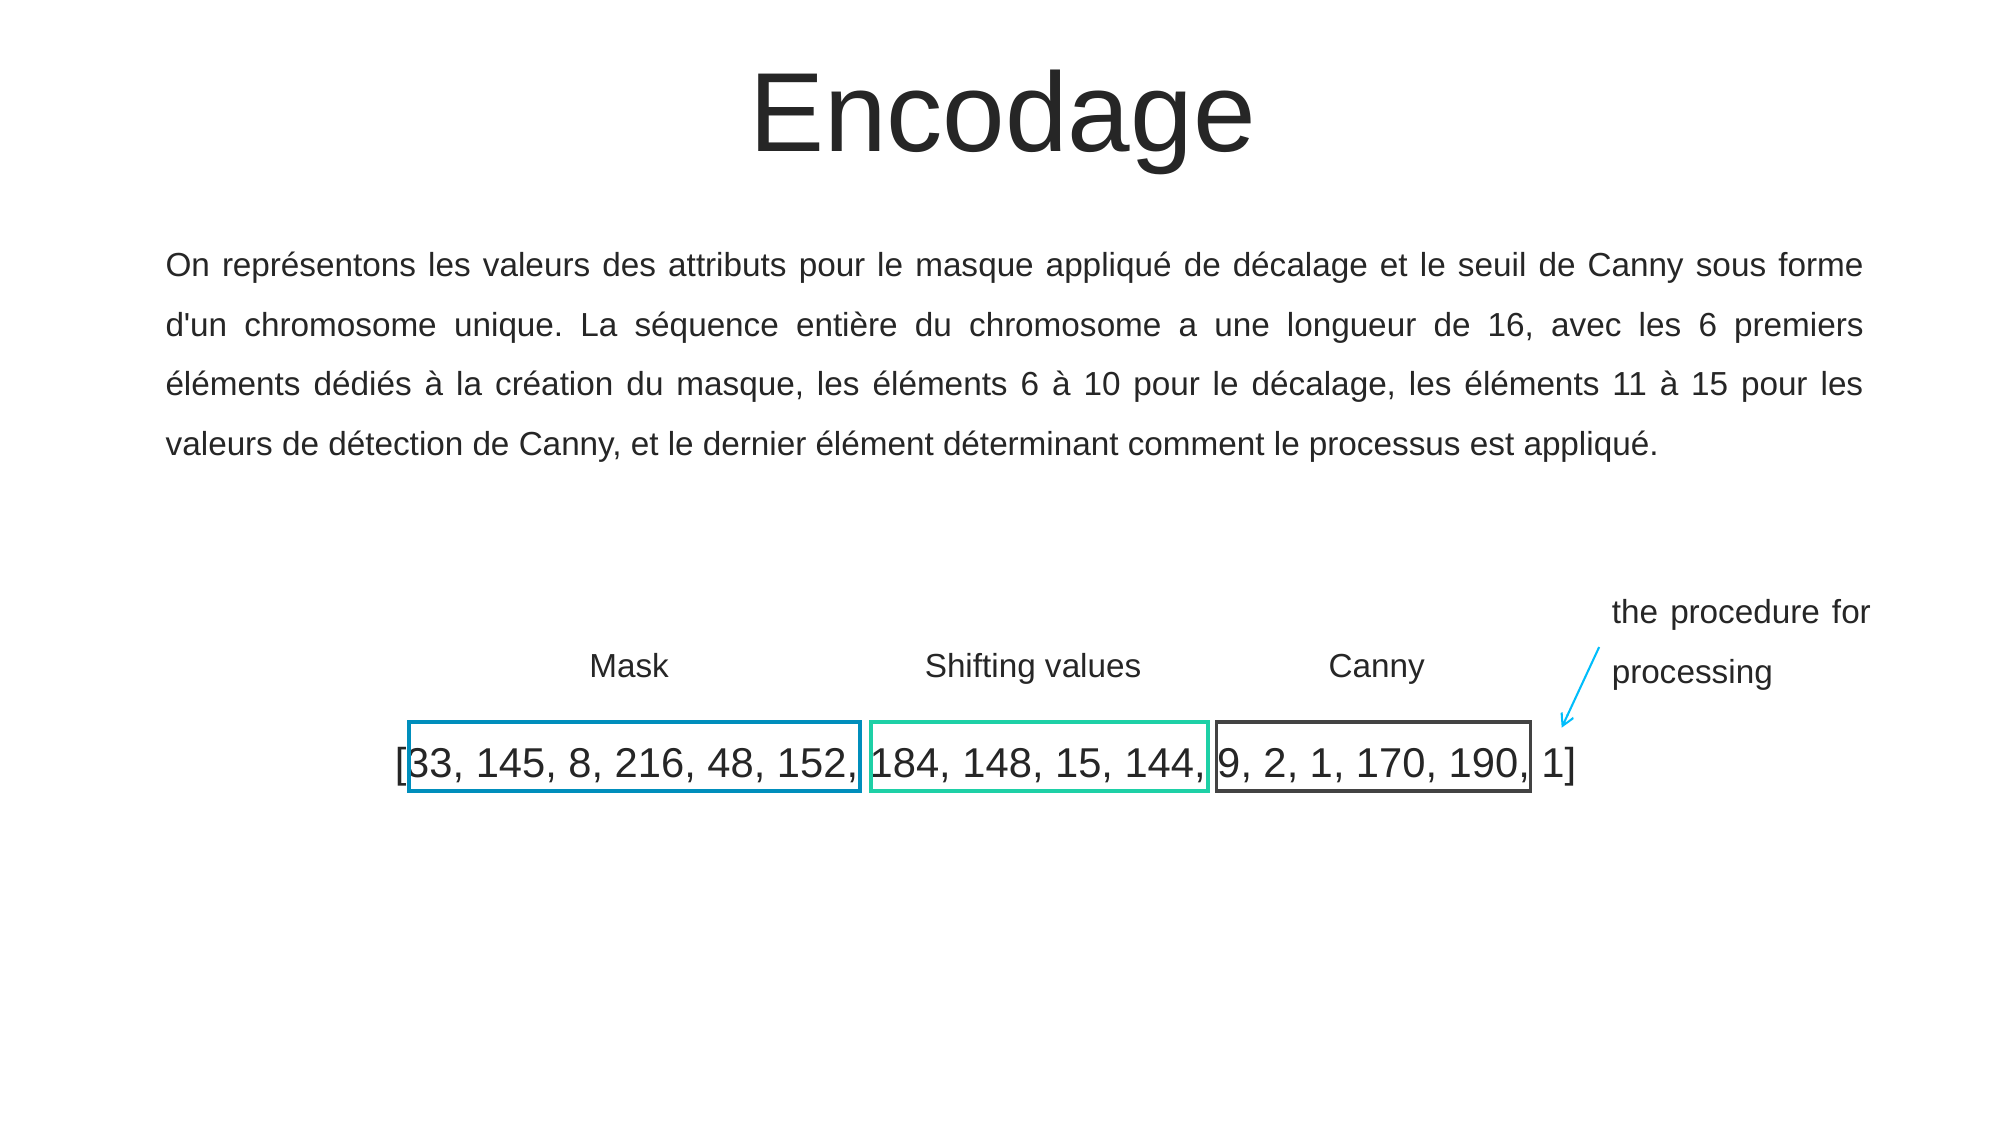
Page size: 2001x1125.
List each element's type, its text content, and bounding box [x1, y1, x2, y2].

text_box On représentons les valeurs des attributs pour le masque appliqué de décalage et le seuil de Canny sous forme d'un chromosome unique. La séquence entière du chromosome a une longueur de 16, avec les 6 premiers éléments dédiés à la création du masque, les éléments 6 à 10 pour le décalage, les éléments 11 à 15 pour les valeurs de détection de Canny, et le dernier élément déterminant comment le processus est appliqué. [150, 215, 1881, 466]
text_box [408, 721, 861, 792]
text_box Mask [574, 617, 694, 704]
text_box Shifting values [910, 617, 1170, 704]
text_box Canny [1314, 617, 1471, 704]
list Encodage [53, 55, 1952, 175]
text_box [1216, 721, 1532, 792]
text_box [1561, 647, 1600, 728]
text_box [870, 721, 1209, 792]
text_box the procedure for processing [1597, 562, 1886, 649]
text_box [33, 145, 8, 216, 48, 152, 184, 148, 15, 144, 9, 2, 1, 170, 190, 1] [380, 703, 1620, 819]
